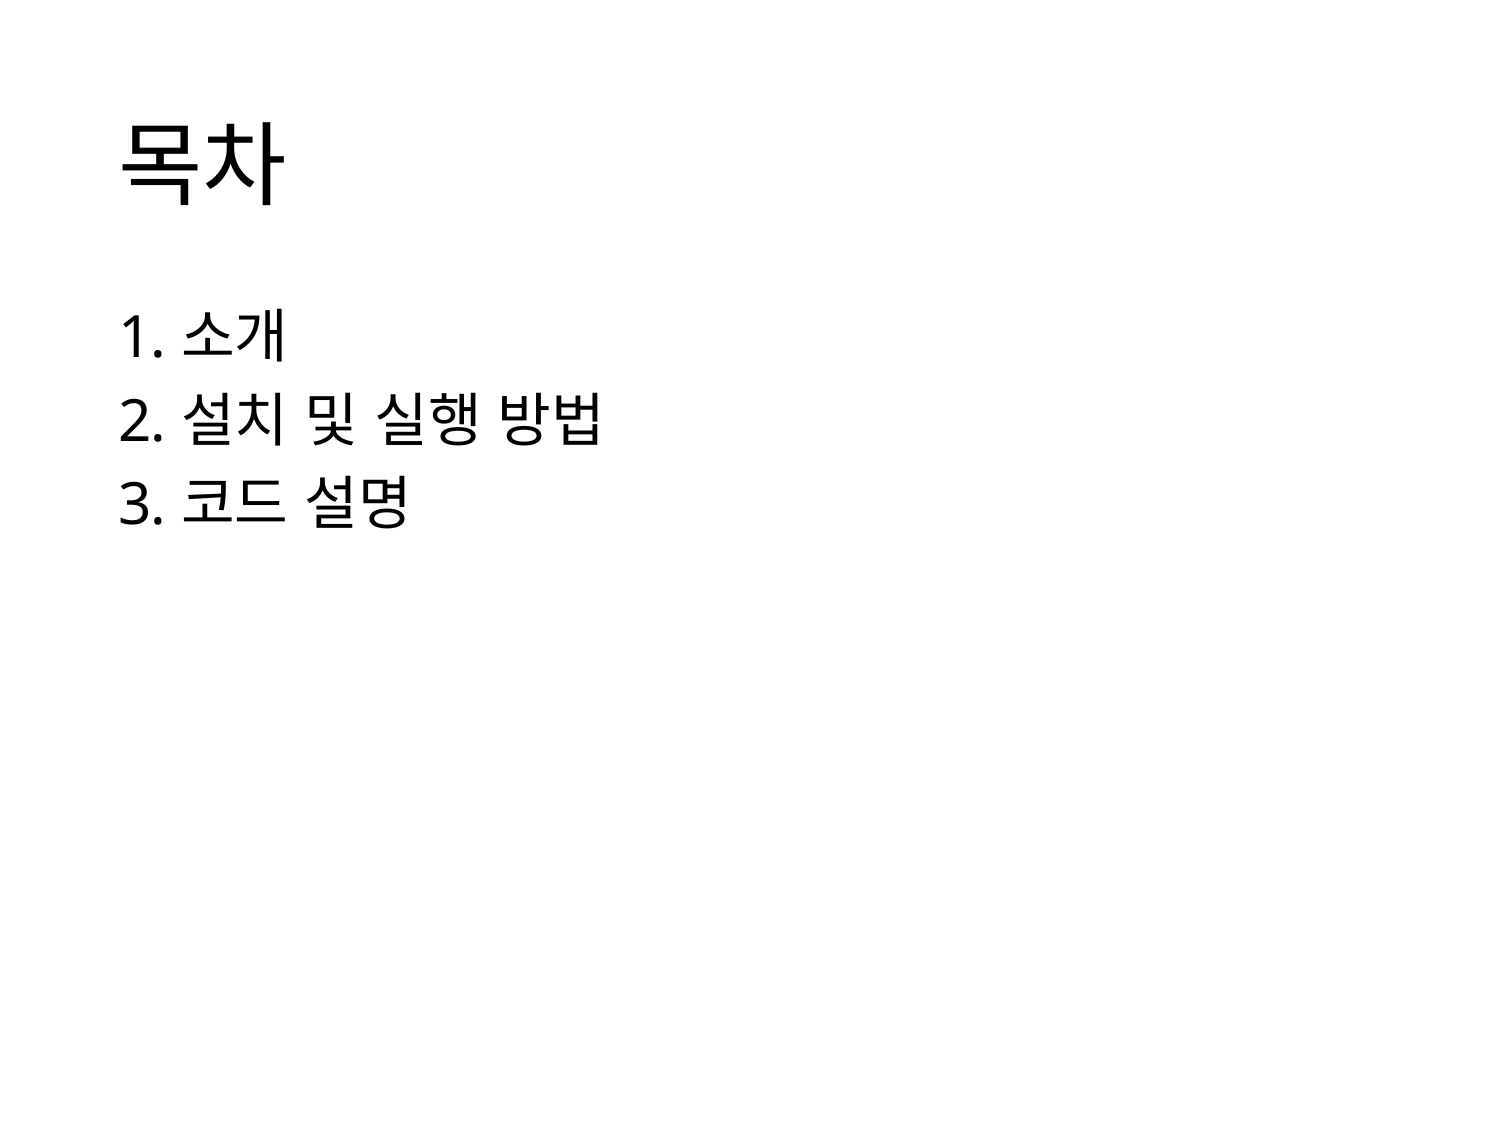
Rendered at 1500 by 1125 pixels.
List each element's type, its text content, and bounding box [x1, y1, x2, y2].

title 목차 [103, 59, 1397, 278]
list 소개 설치 및 실행 방법 코드 설명 [103, 299, 1397, 1014]
